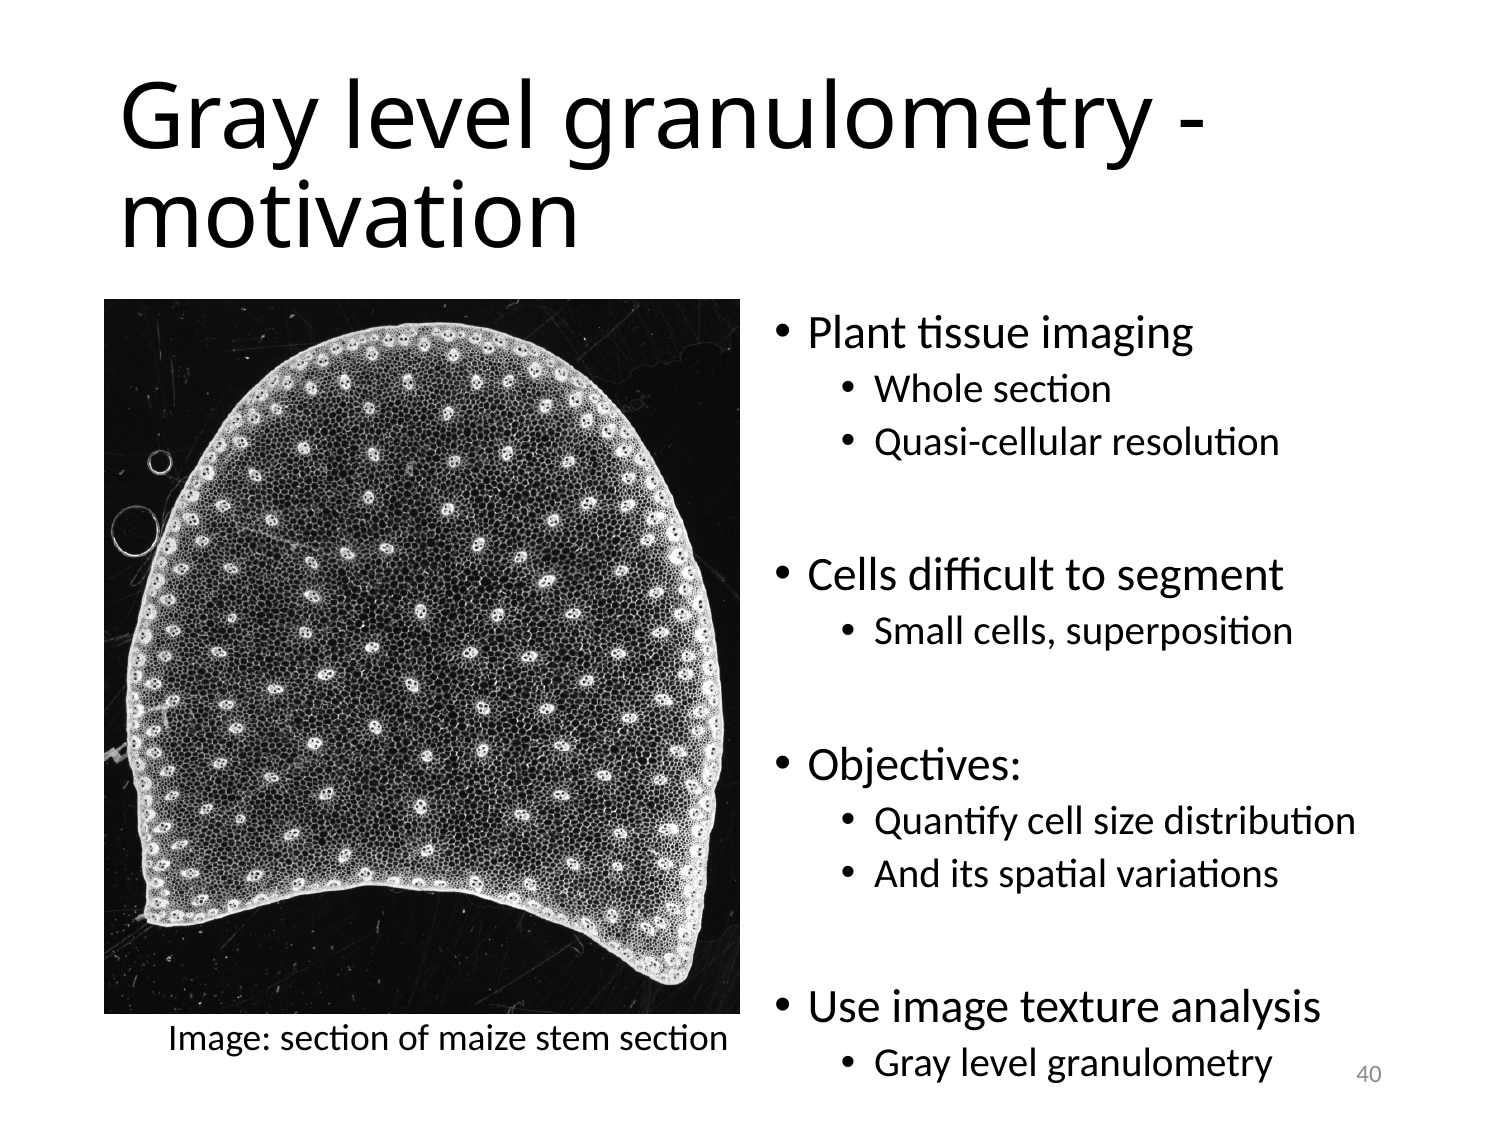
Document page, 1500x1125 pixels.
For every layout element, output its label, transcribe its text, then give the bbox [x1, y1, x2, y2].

text_box Image: section of maize stem section [153, 1005, 745, 1065]
slide_number 40 [1059, 1042, 1397, 1103]
list Plant tissue imaging Whole section Quasi-cellular resolution Cells difficult to segment Small cells, superposition Objectives: Quantify cell size distribution And its spatial variations Use image texture analysis Gray level granulometry [759, 299, 1433, 1101]
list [104, 299, 740, 1014]
title Gray level granulometry - motivation [103, 59, 1397, 278]
